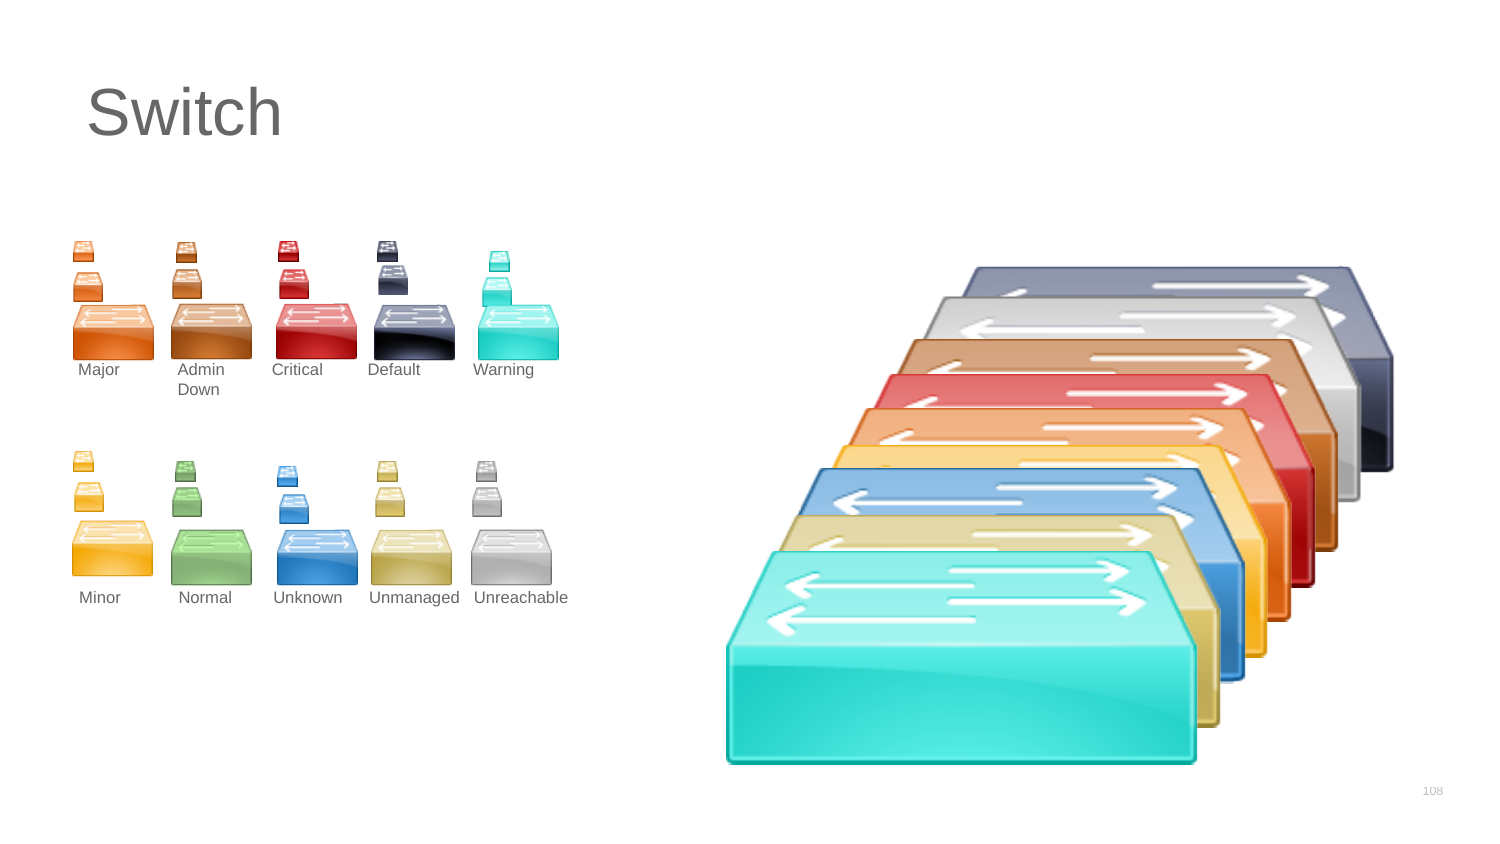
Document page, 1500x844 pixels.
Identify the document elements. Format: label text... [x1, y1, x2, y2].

picture [71, 271, 154, 373]
picture [170, 486, 252, 598]
picture [489, 251, 510, 273]
picture [371, 486, 453, 597]
picture [170, 268, 252, 372]
picture [276, 268, 358, 372]
picture [277, 493, 358, 597]
title Switch [71, 55, 1441, 176]
picture [71, 480, 153, 589]
picture [278, 241, 299, 263]
picture [72, 241, 94, 263]
picture [377, 460, 398, 482]
picture [72, 450, 94, 472]
picture [478, 276, 559, 373]
picture [175, 461, 196, 482]
picture [726, 251, 1425, 765]
picture [471, 486, 552, 597]
picture [377, 241, 398, 263]
picture [277, 466, 298, 487]
picture [176, 241, 197, 263]
picture [373, 264, 455, 373]
picture [475, 460, 497, 482]
